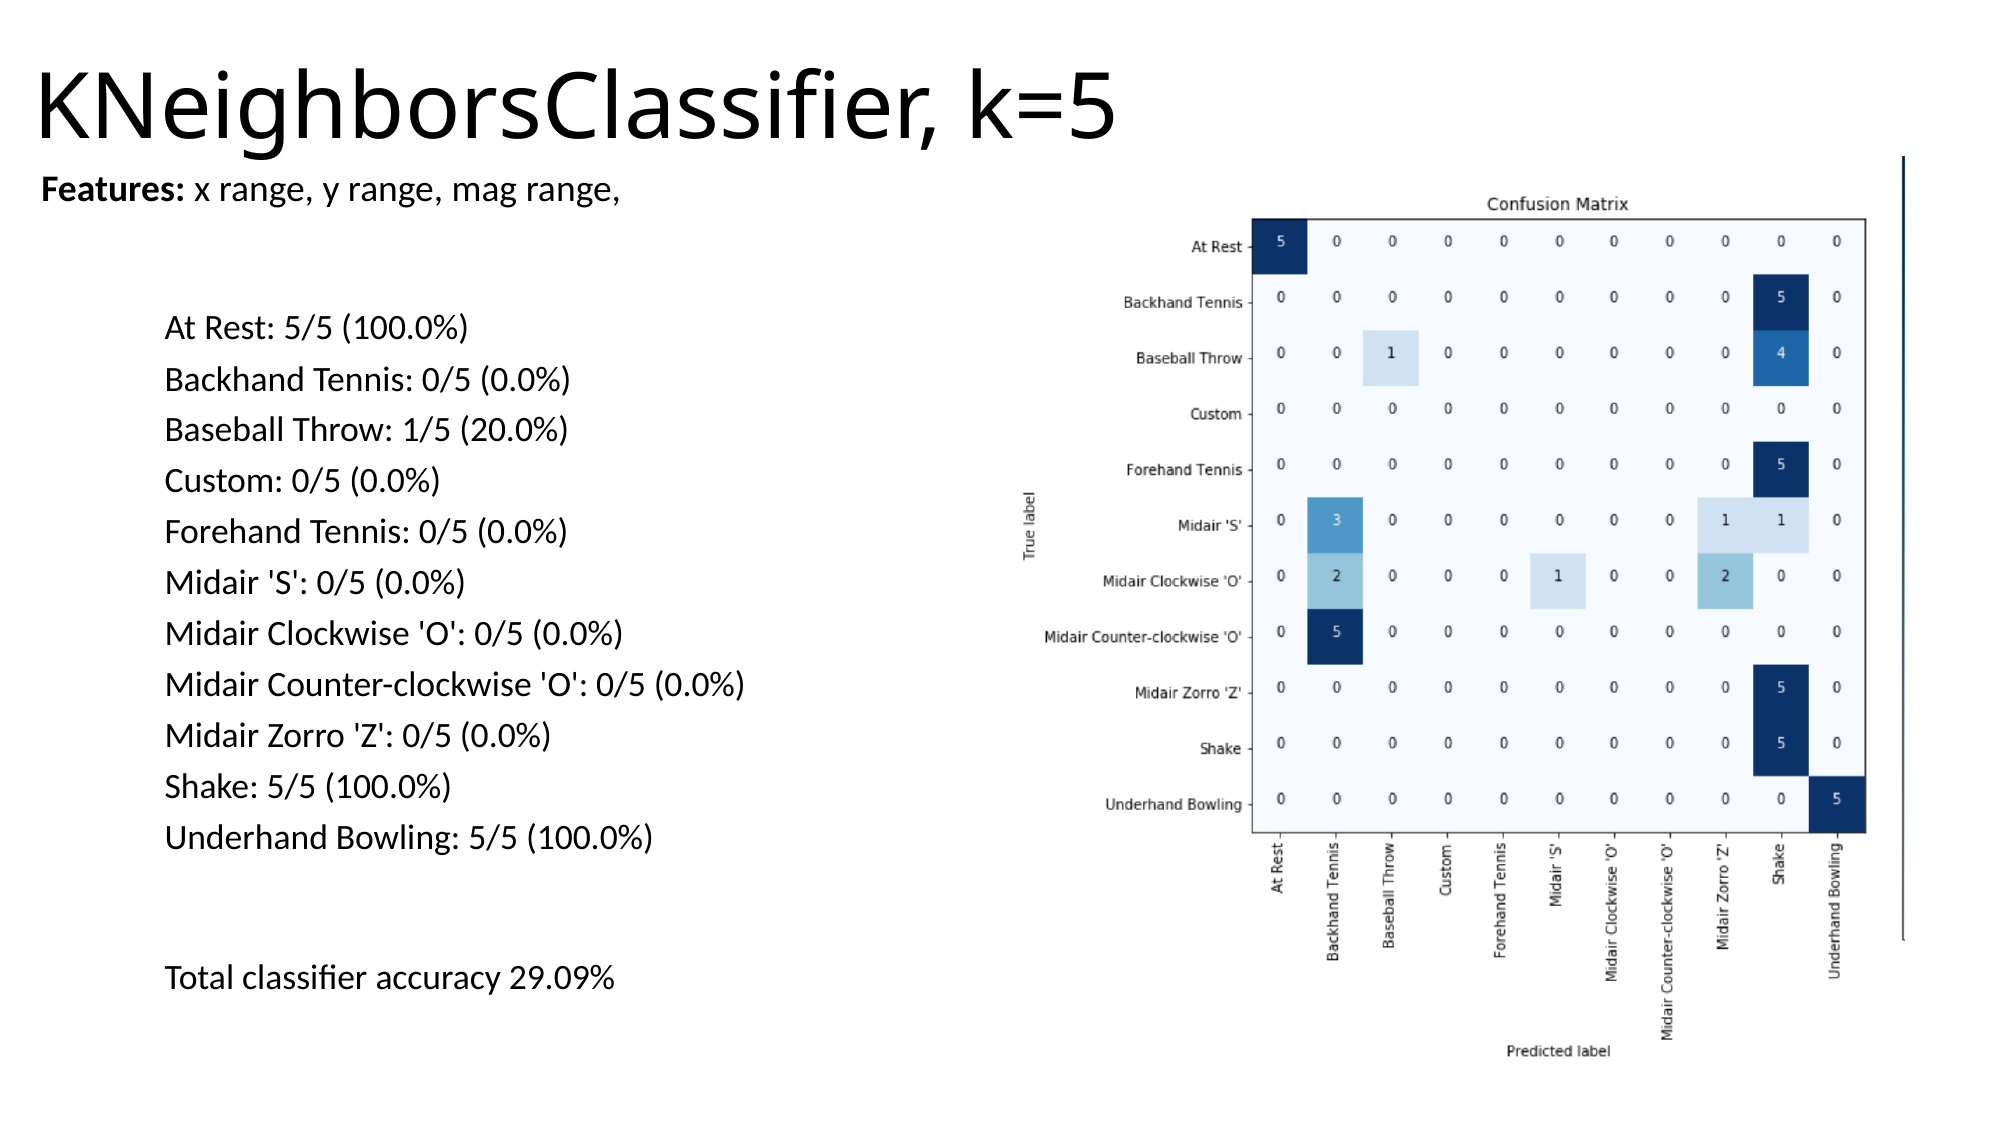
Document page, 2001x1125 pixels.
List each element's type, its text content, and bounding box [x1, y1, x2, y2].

picture [999, 156, 1905, 1084]
title KNeighborsClassifier, k=5 [18, 0, 1744, 218]
list At Rest: 5/5 (100.0%) Backhand Tennis: 0/5 (0.0%) Baseball Throw: 1/5 (20.0%) Custom: 0/5 (0.0%) Forehand Tennis: 0/5 (0.0%) Midair 'S': 0/5 (0.0%) Midair Clockwise 'O': 0/5 (0.0%) Midair Counter-clockwise 'O': 0/5 (0.0%) Midair Zorro 'Z': 0/5 (0.0%) Shake: 5/5 (100.0%) Underhand Bowling: 5/5 (100.0%) Total classifier accuracy 29.09% [149, 301, 859, 1016]
text_box Features: x range, y range, mag range, [26, 156, 645, 262]
